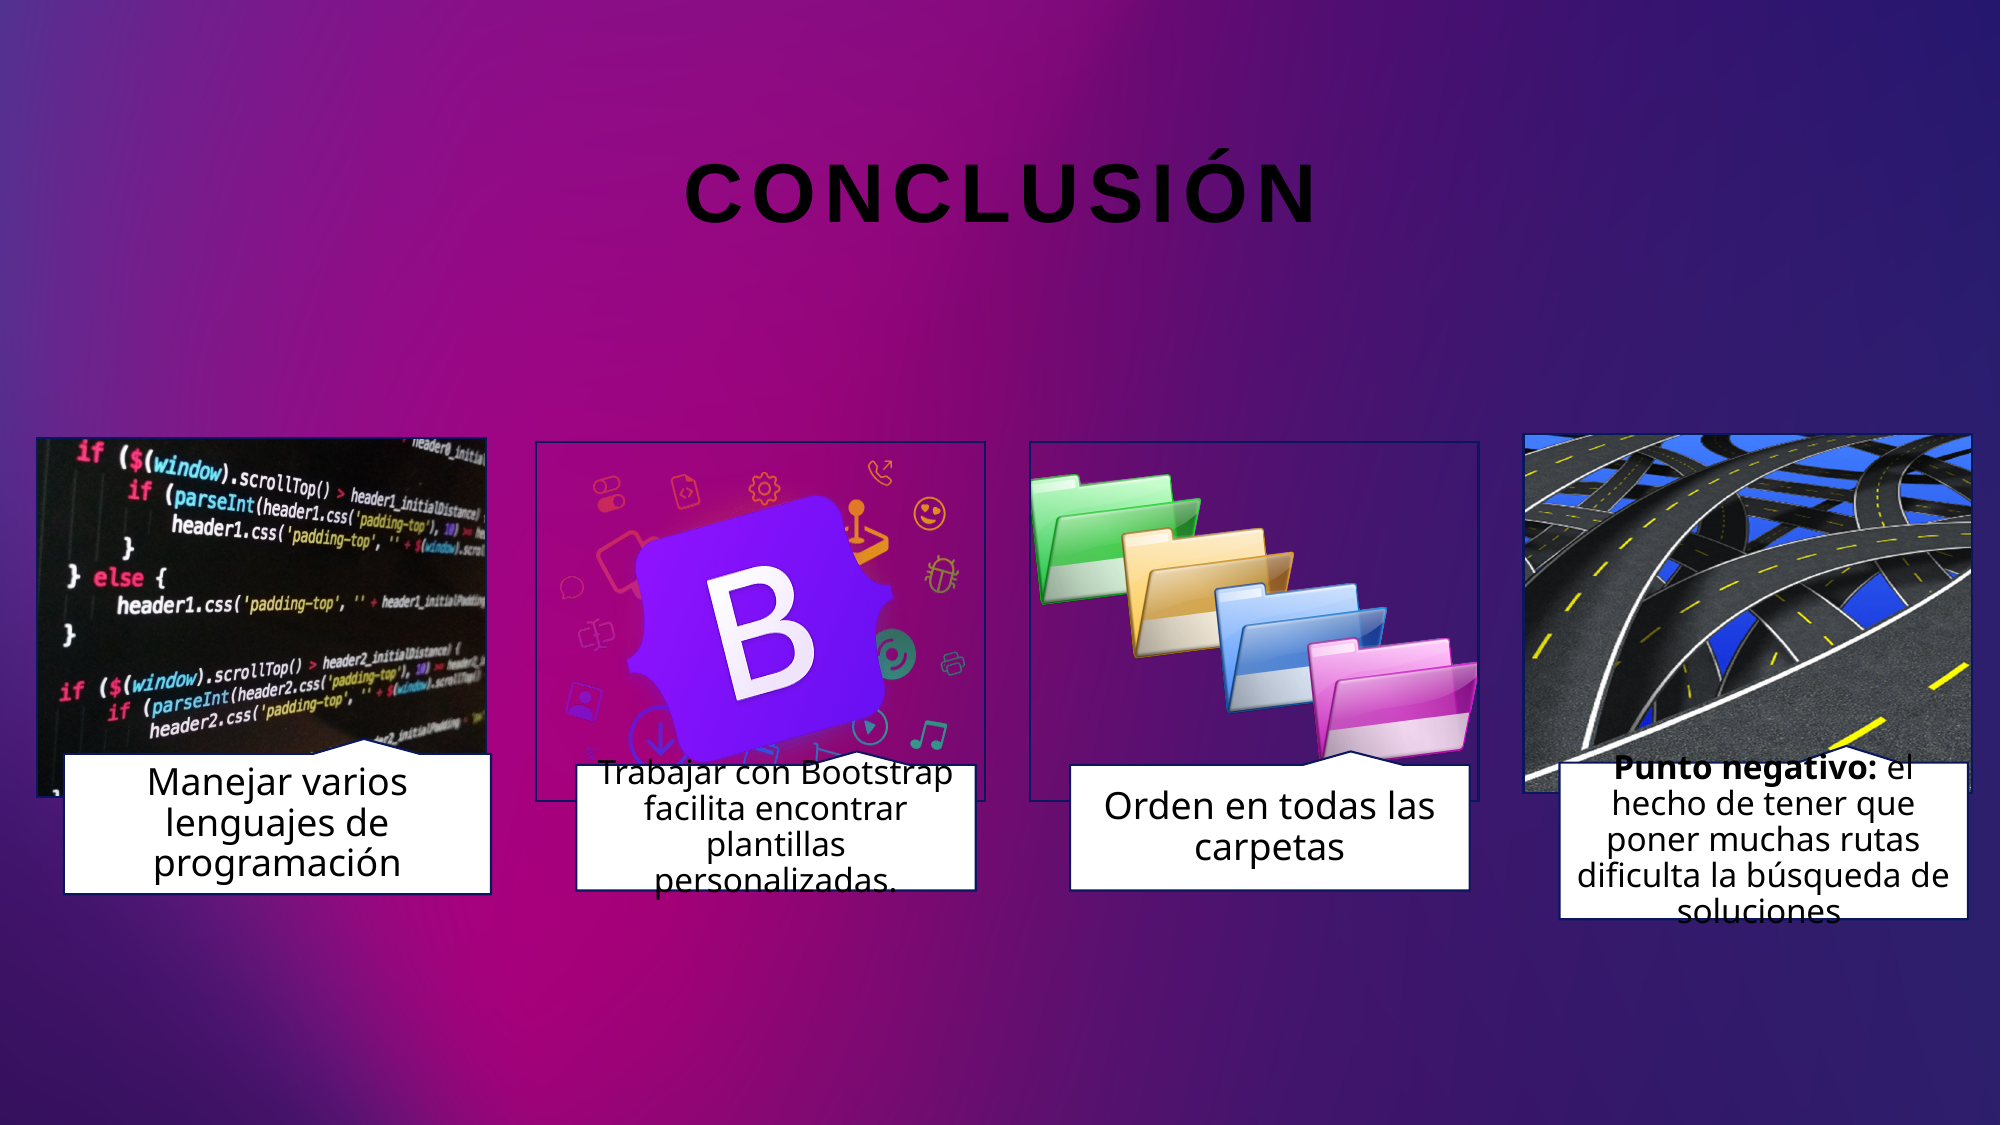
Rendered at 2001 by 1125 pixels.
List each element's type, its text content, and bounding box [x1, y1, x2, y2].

picture [0, 0, 2000, 1125]
title CONCLUSIÓN [339, 106, 1661, 242]
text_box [36, 261, 1973, 1071]
